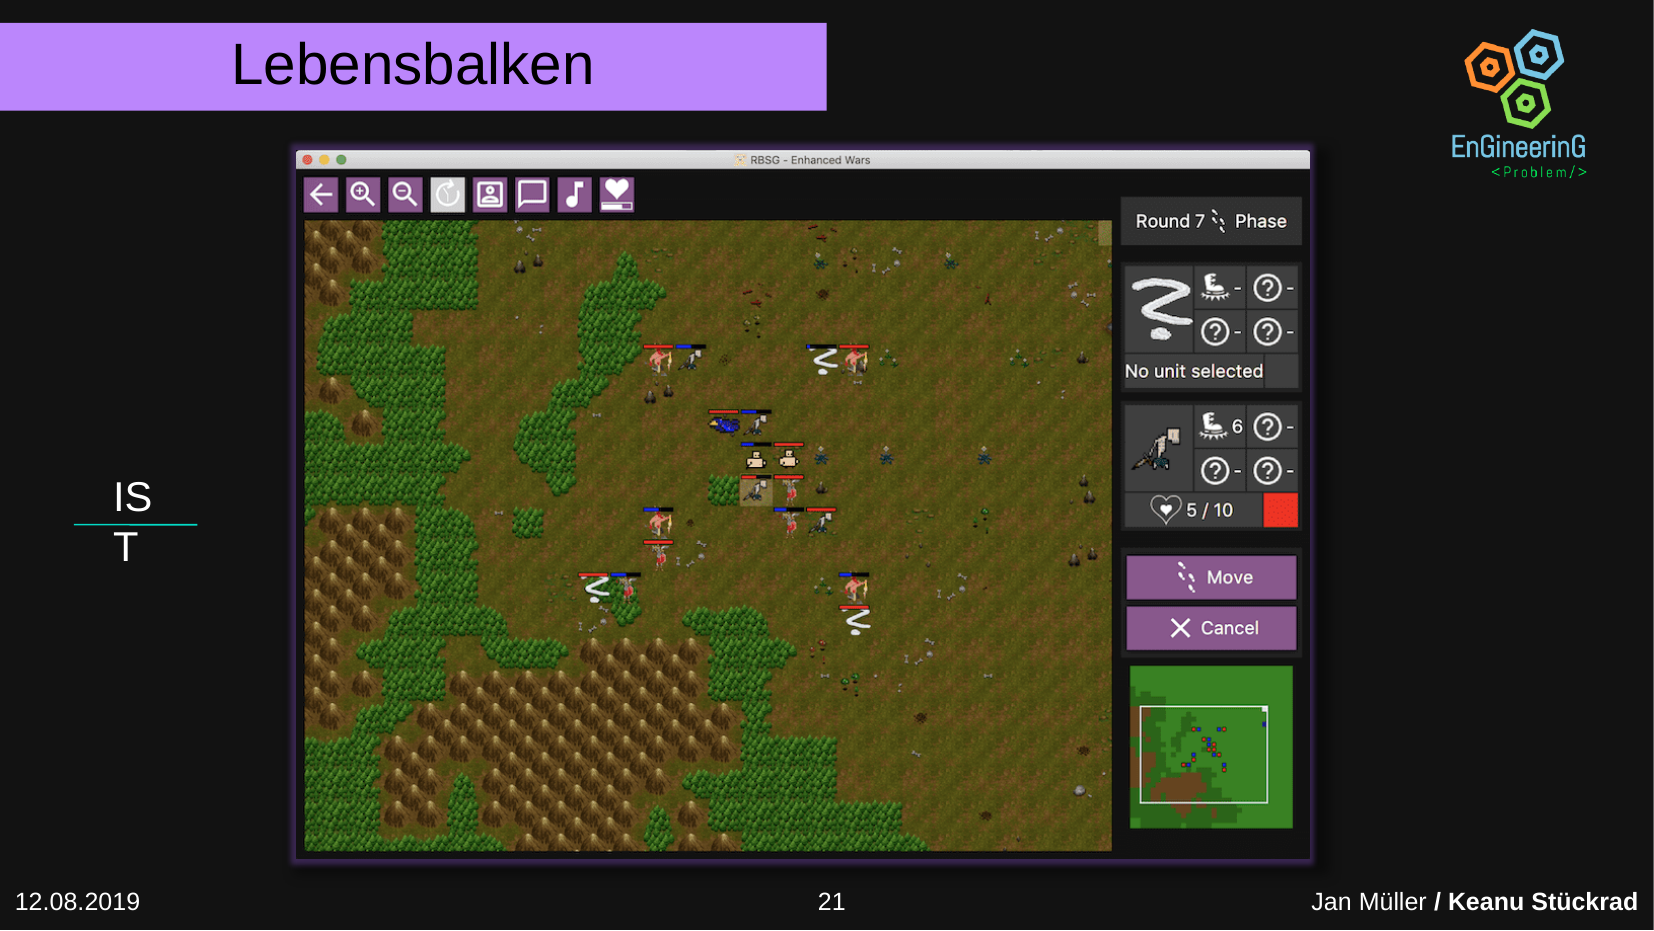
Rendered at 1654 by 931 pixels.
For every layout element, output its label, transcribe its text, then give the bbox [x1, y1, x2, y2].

picture [1382, 29, 1654, 185]
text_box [0, 877, 1654, 931]
picture [296, 150, 1310, 860]
text_box Ist [98, 462, 190, 522]
text_box Lebensbalken [0, 22, 827, 111]
